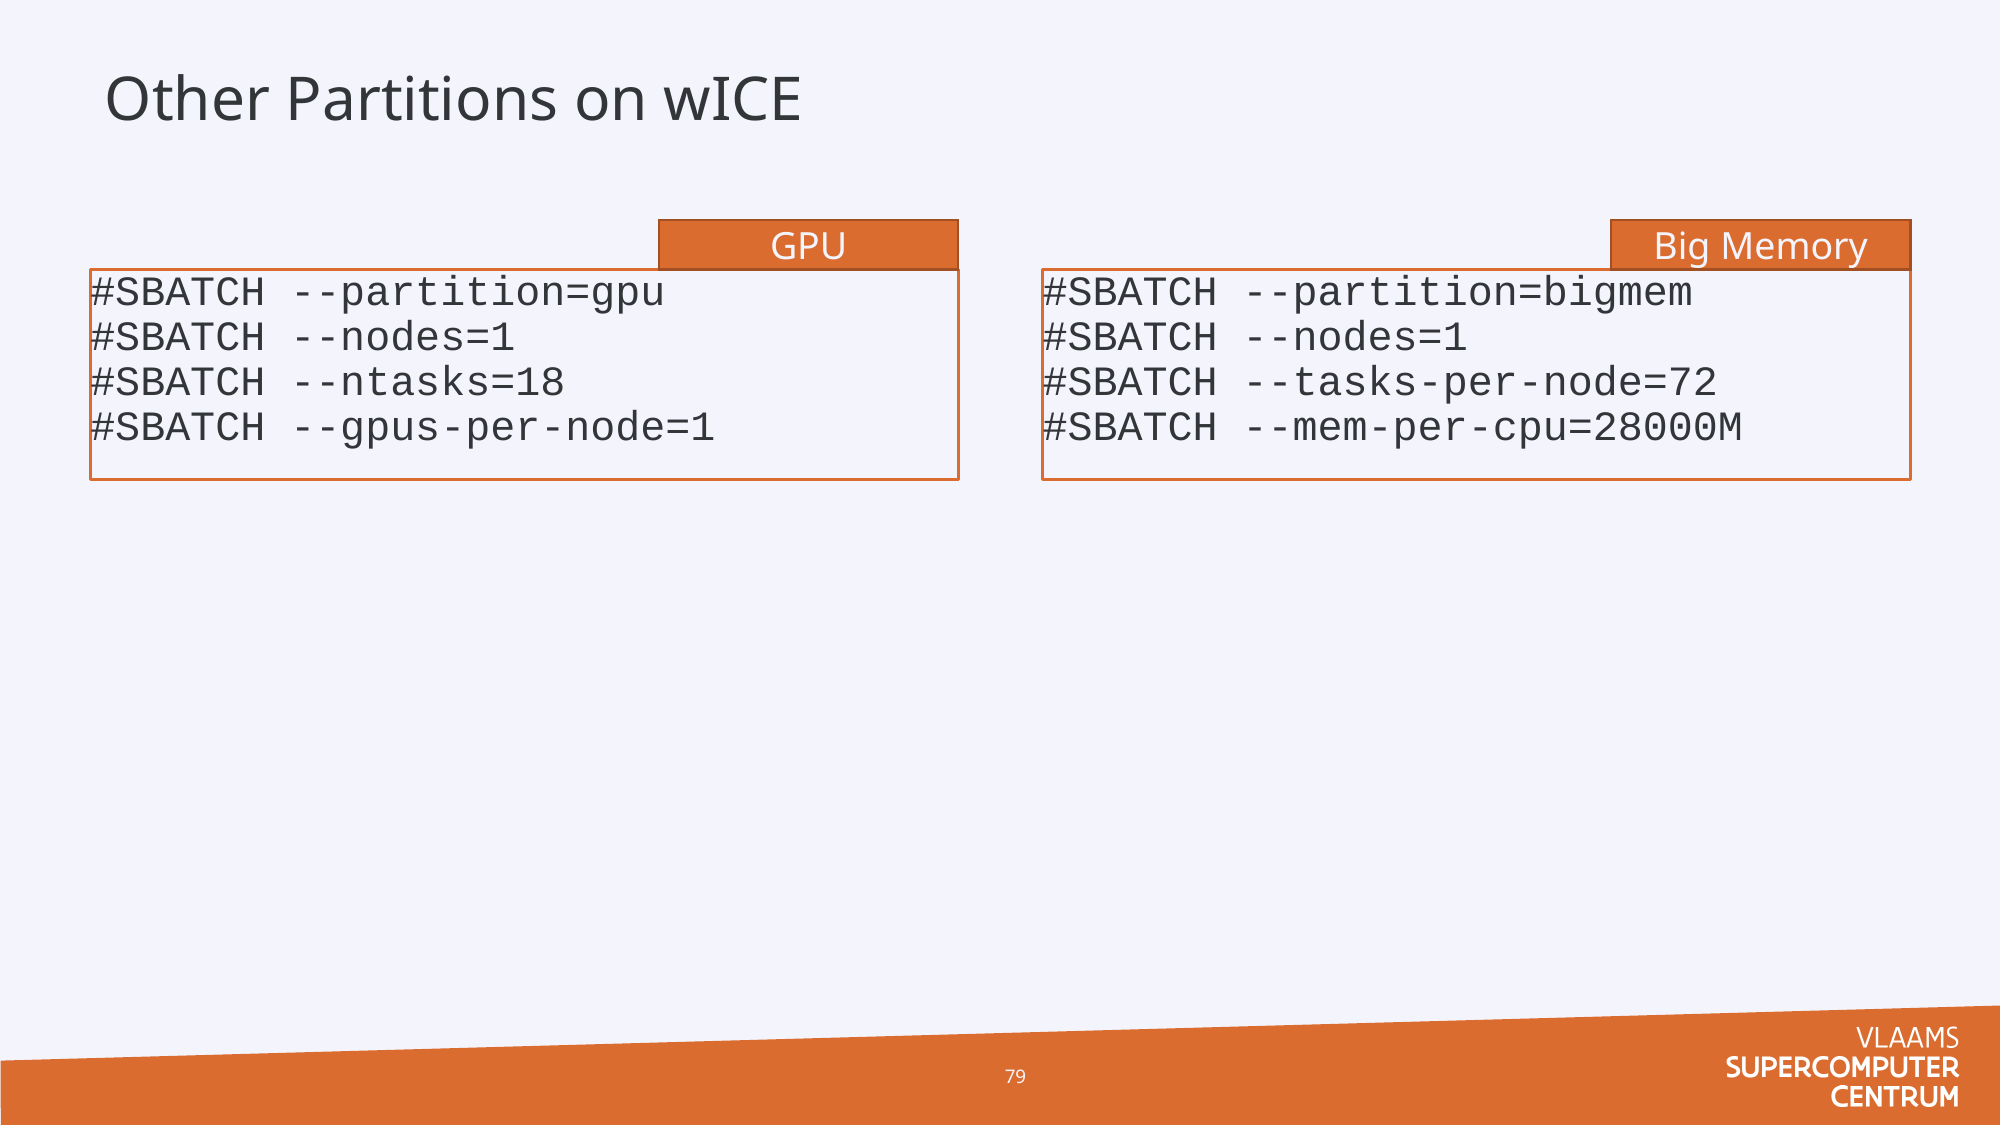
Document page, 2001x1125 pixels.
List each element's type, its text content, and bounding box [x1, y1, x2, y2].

text_box #SBATCH --partition=bigmem #SBATCH --nodes=1 #SBATCH --tasks-per-node=72 #SBATCH --mem-per-cpu=28000M [1042, 269, 1911, 480]
slide_number 79 [958, 1047, 1042, 1108]
title Other Partitions on wICE [89, 30, 835, 172]
text_box Big Memory [1610, 219, 1912, 271]
list #SBATCH --partition=gpu #SBATCH --nodes=1 #SBATCH --ntasks=18 #SBATCH --gpus-per-node=1 [90, 269, 959, 480]
picture [1725, 1021, 1960, 1117]
text_box GPU [658, 219, 959, 271]
